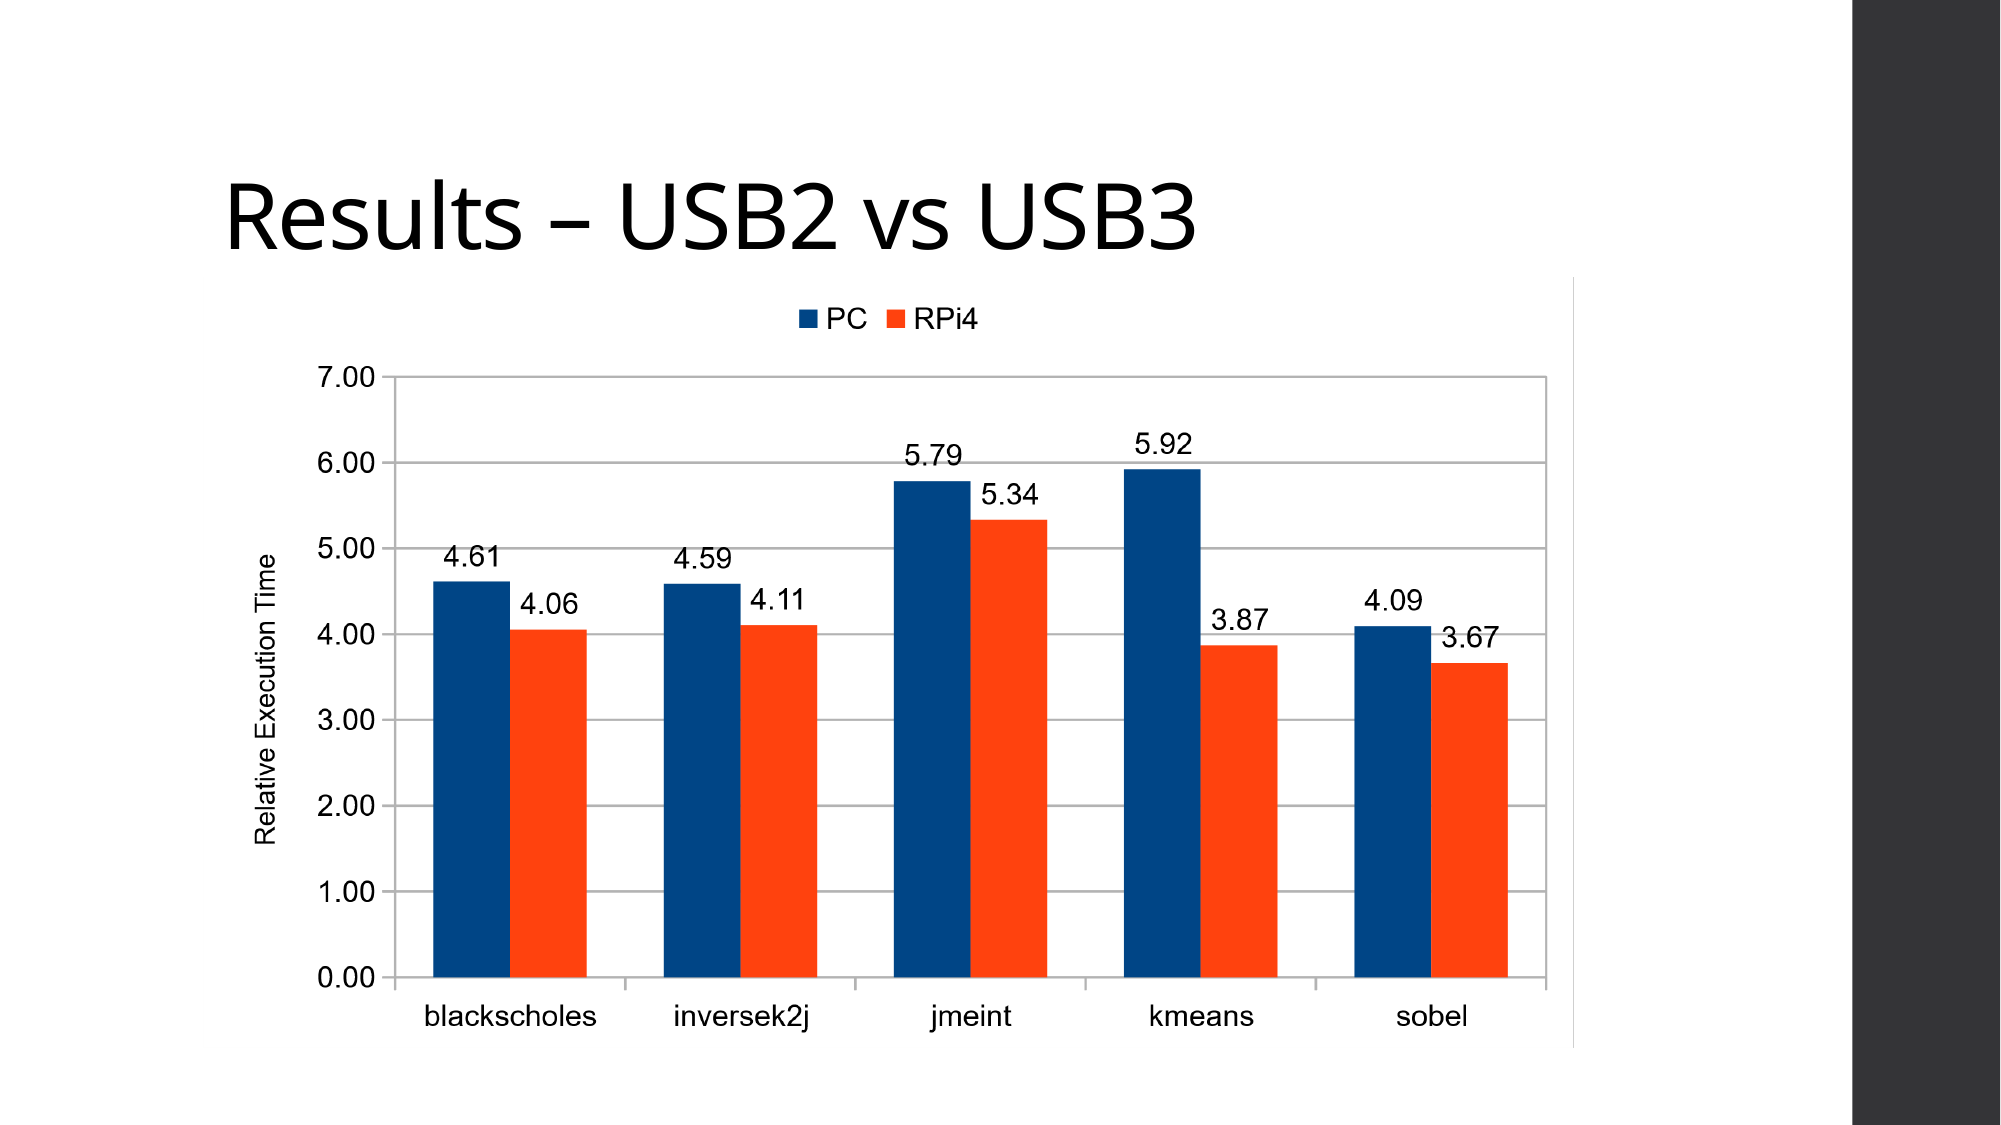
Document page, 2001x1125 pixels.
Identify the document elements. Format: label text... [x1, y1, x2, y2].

picture [202, 277, 1574, 1048]
title Results – USB2 vs USB3 [206, 60, 1797, 278]
